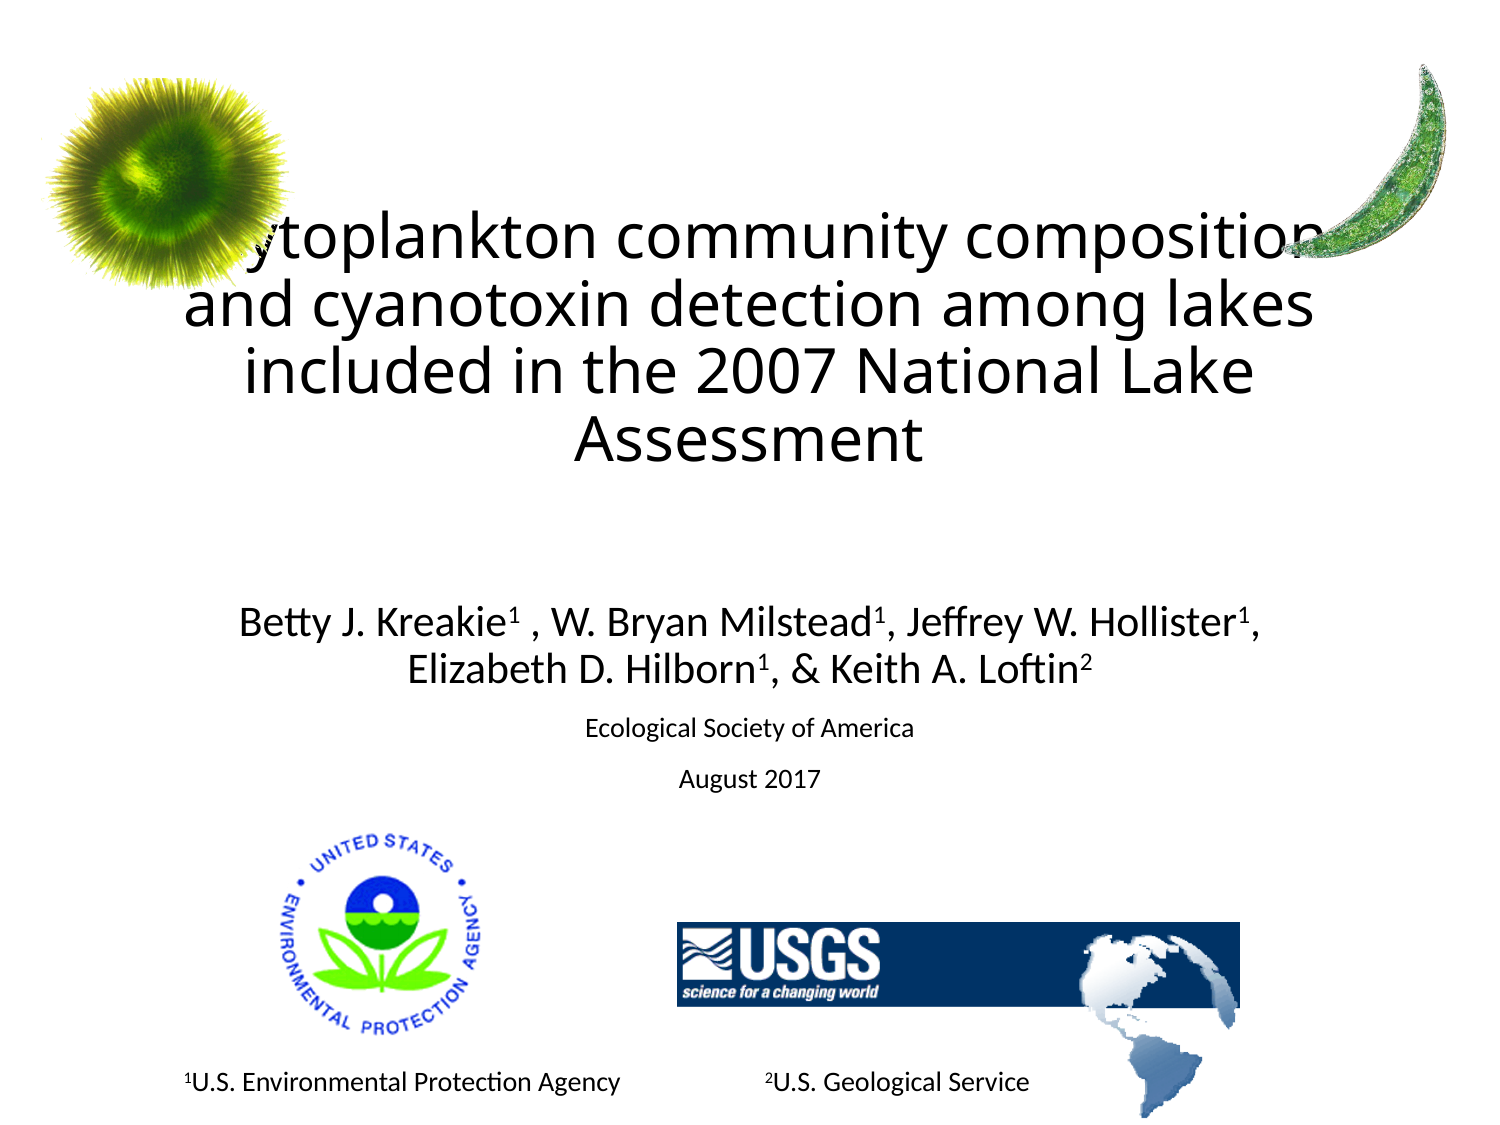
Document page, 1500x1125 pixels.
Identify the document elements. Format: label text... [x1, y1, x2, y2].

picture [1240, 62, 1479, 273]
picture [677, 922, 1240, 1124]
text_box 1U.S. Environmental Protection Agency [168, 1056, 677, 1105]
subtitle Betty J. Kreakie1 , W. Bryan Milstead1, Jeffrey W. Hollister1, Elizabeth D. Hilborn1, & Keith A. Loftin2 Ecological Society of America August 2017 [187, 590, 1313, 863]
title Phytoplankton community composition and cyanotoxin detection among lakes included in the 2007 National Lake Assessment [112, 90, 1388, 483]
picture [41, 78, 306, 290]
picture [277, 828, 485, 1038]
